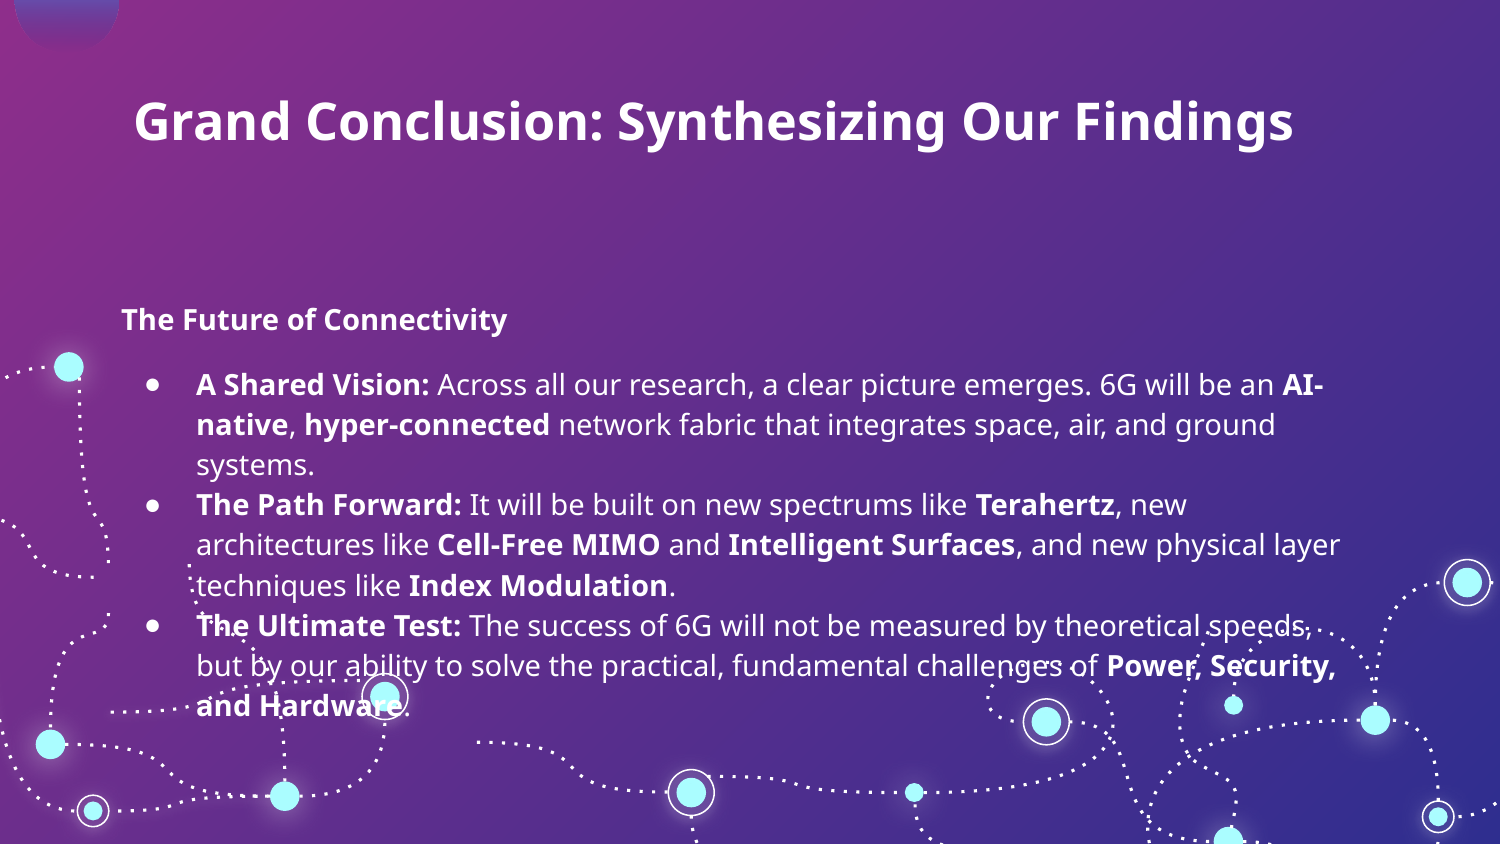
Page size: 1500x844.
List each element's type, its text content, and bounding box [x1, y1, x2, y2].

text_box [14, 0, 119, 53]
title Grand Conclusion: Synthesizing Our Findings [118, 72, 1382, 167]
text_box The Future of Connectivity A Shared Vision: Across all our research, a clear picture emerges. 6G will be an AI-native, hyper-connected network fabric that integrates space, air, and ground systems. The Path Forward: It will be built on new spectrums like Terahertz, new architectures like Cell-Free MIMO and Intelligent Surfaces, and new physical layer techniques like Index Modulation. The Ultimate Test: The success of 6G will not be measured by theoretical speeds, but by our ability to solve the practical, fundamental challenges of Power, Security, and Hardware. [106, 280, 1359, 721]
